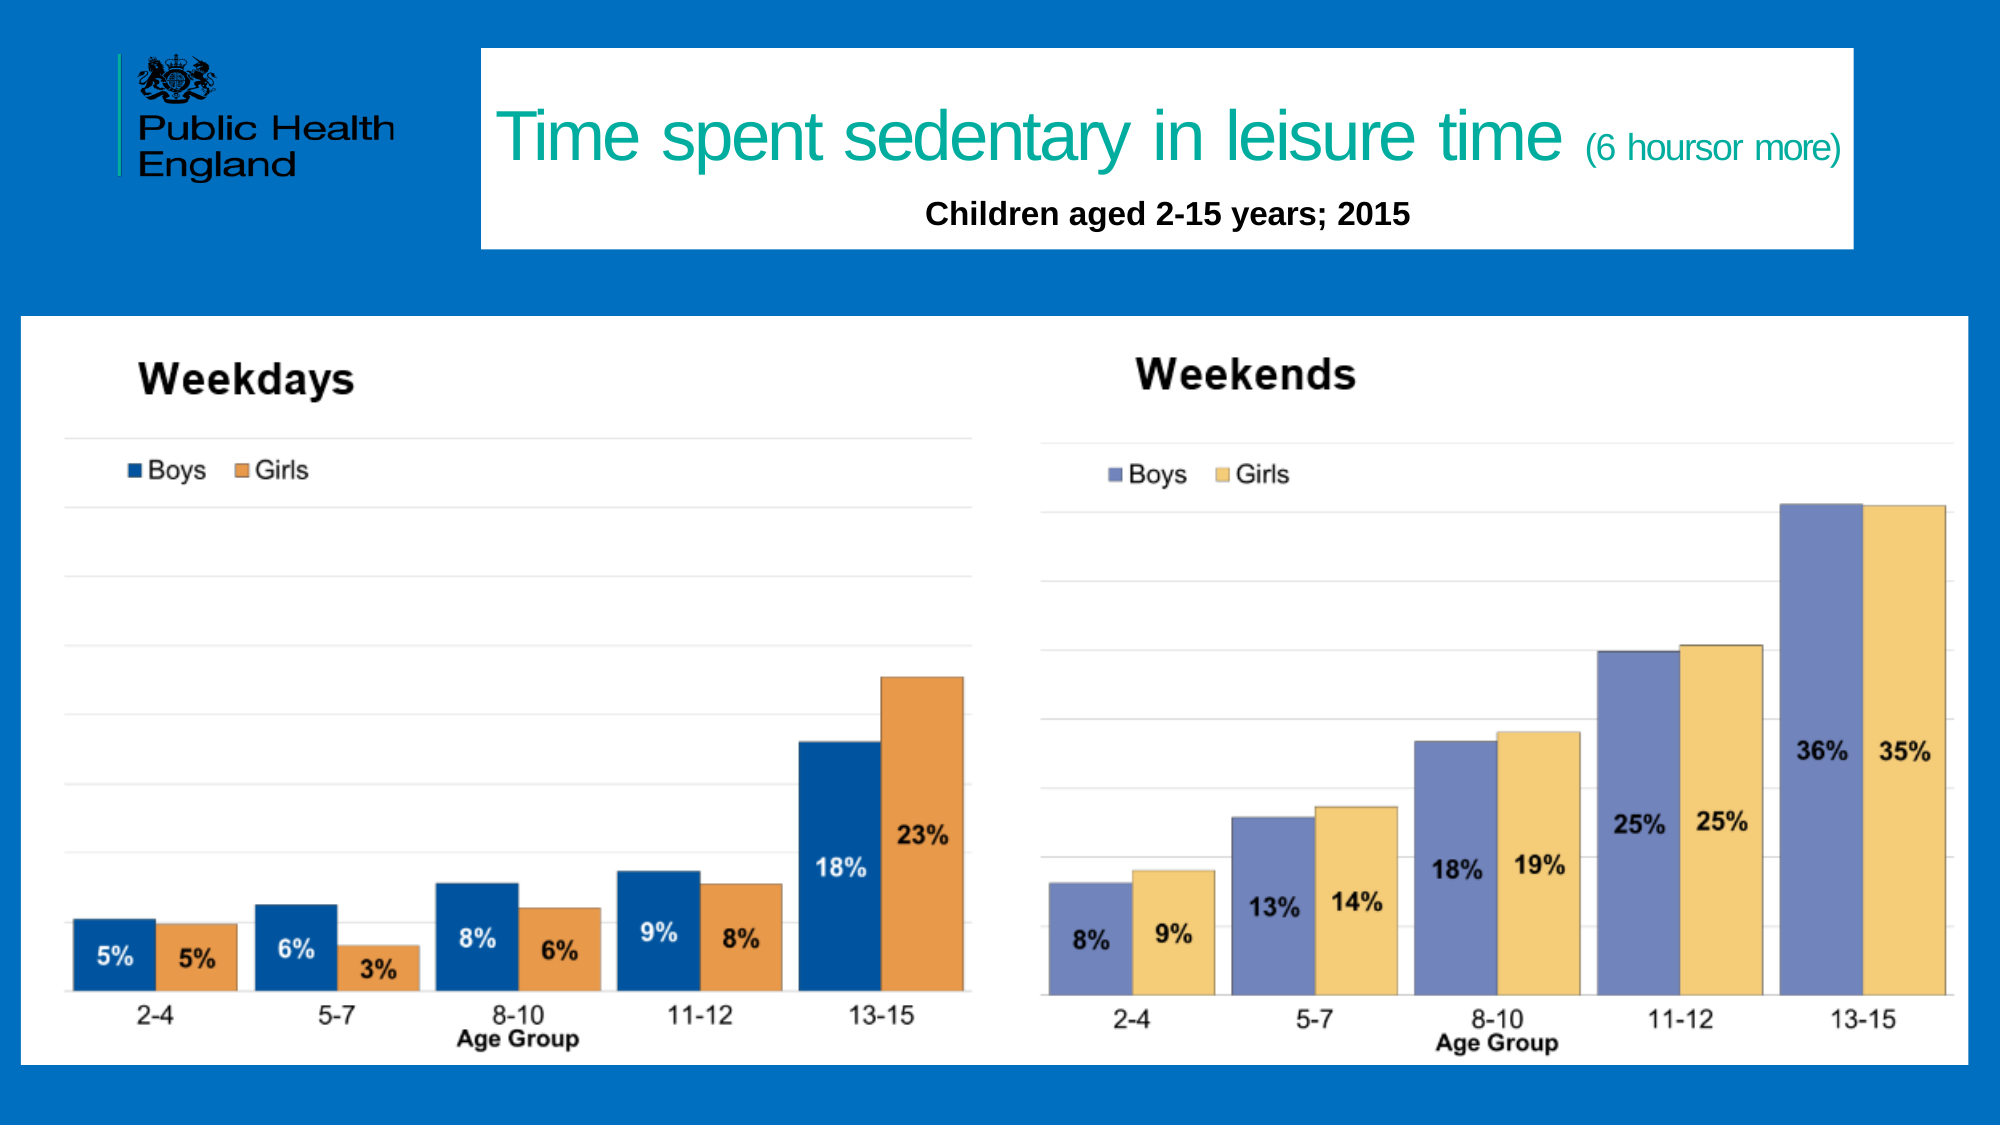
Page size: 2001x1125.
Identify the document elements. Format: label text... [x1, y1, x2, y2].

text_box [0, 0, 2000, 1125]
title Time spent sedentary in leisure time (6 hoursor more) Children aged 2-15 years; 2015 [49, 9, 1951, 278]
text_box [20, 316, 1969, 1065]
